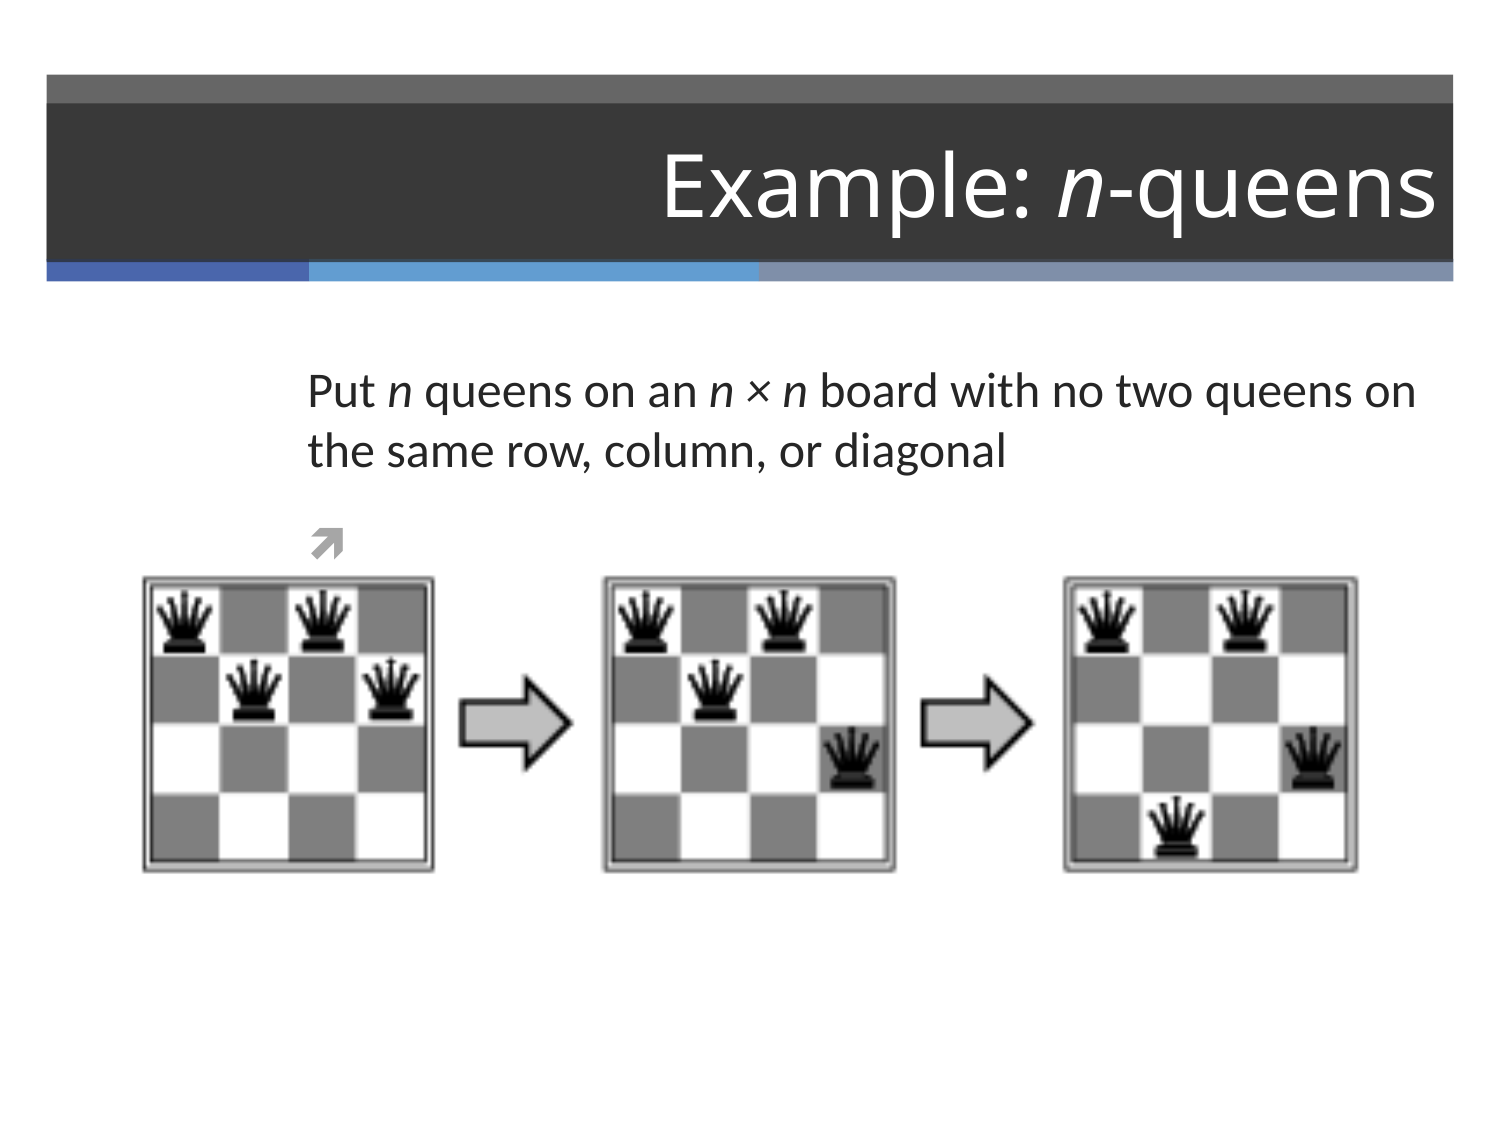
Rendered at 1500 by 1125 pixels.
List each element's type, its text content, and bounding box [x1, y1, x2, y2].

picture [136, 574, 1363, 881]
list Put n queens on an n × n board with no two queens on the same row, column, or diagonal [292, 350, 1454, 1005]
title Example: n-queens [46, 103, 1454, 263]
